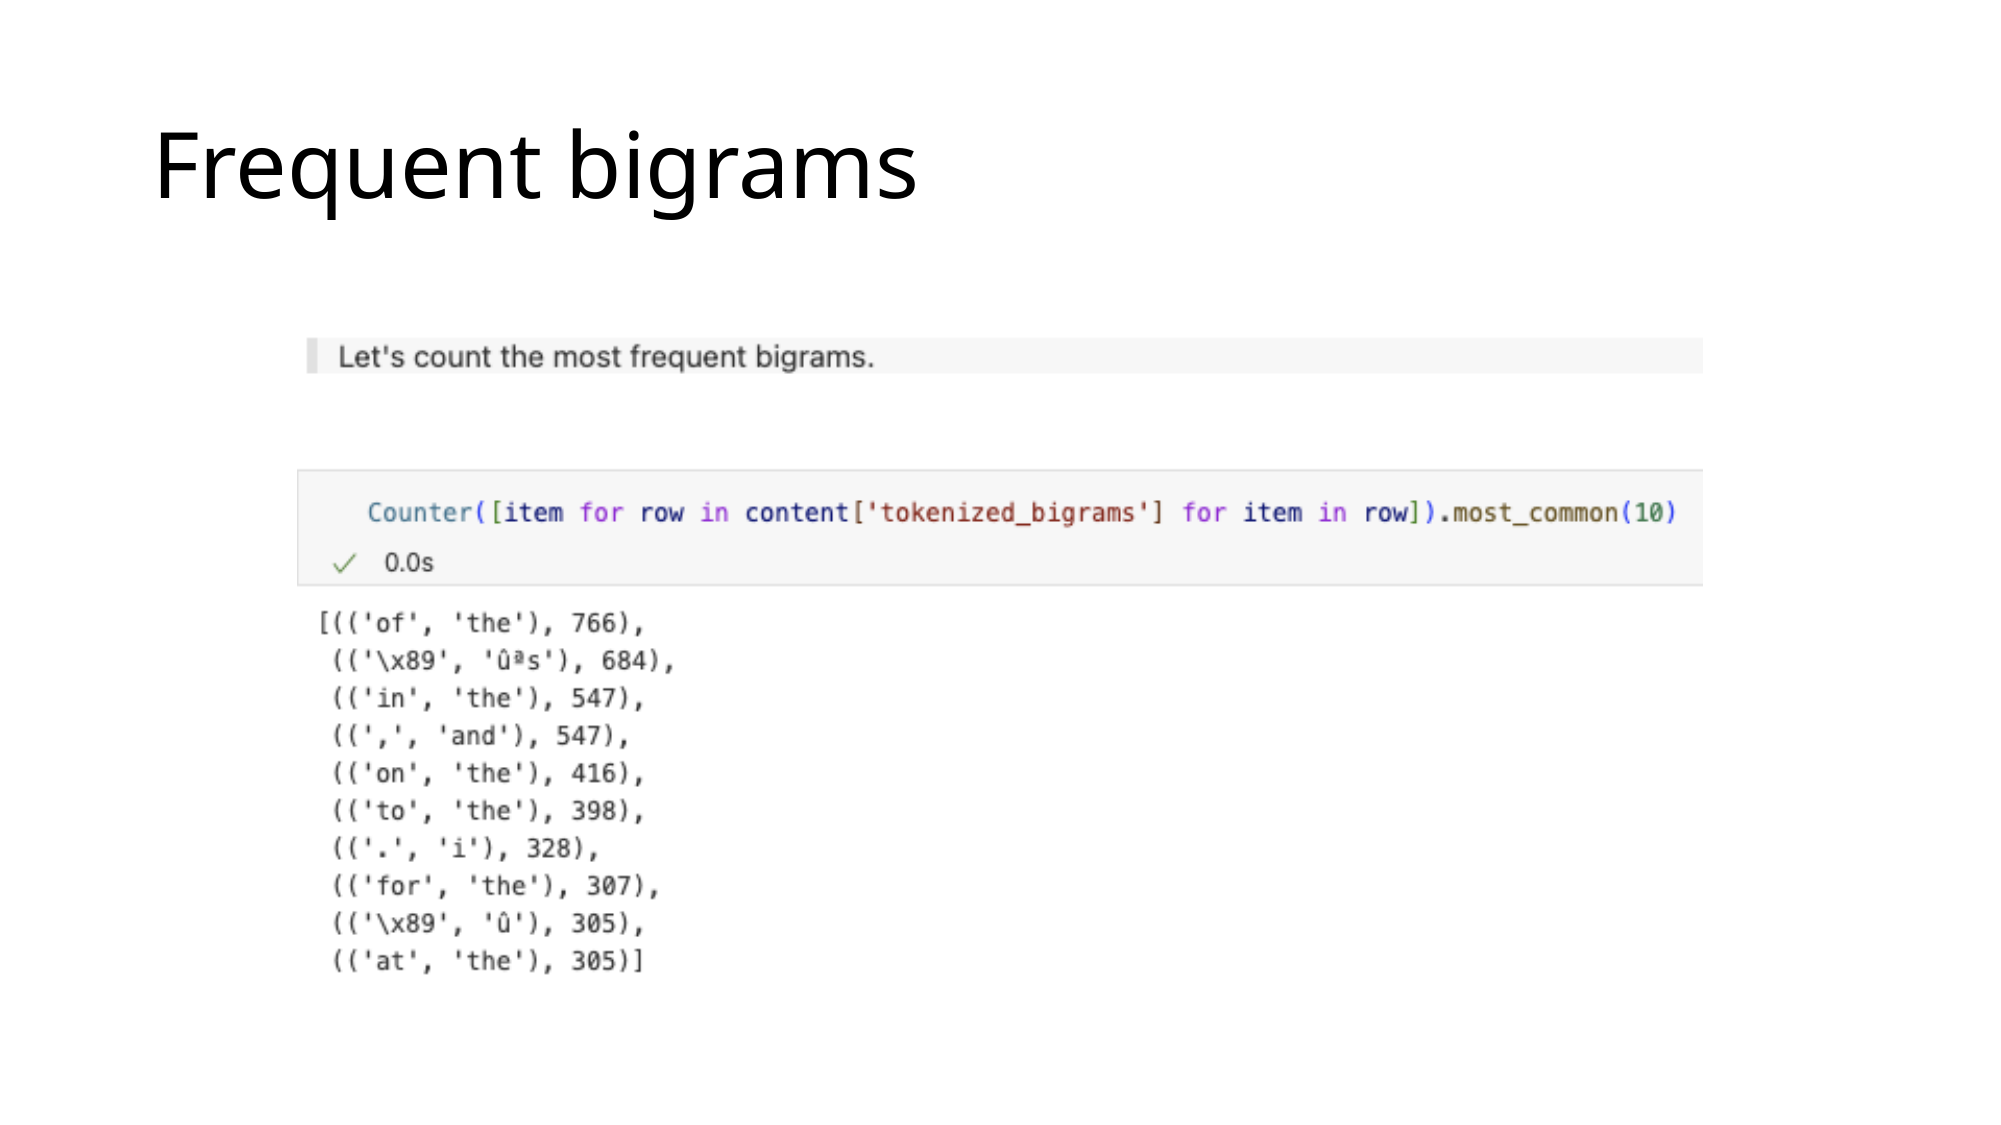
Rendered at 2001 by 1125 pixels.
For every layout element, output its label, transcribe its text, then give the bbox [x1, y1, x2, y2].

title Frequent bigrams [137, 59, 1863, 278]
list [297, 328, 1703, 985]
